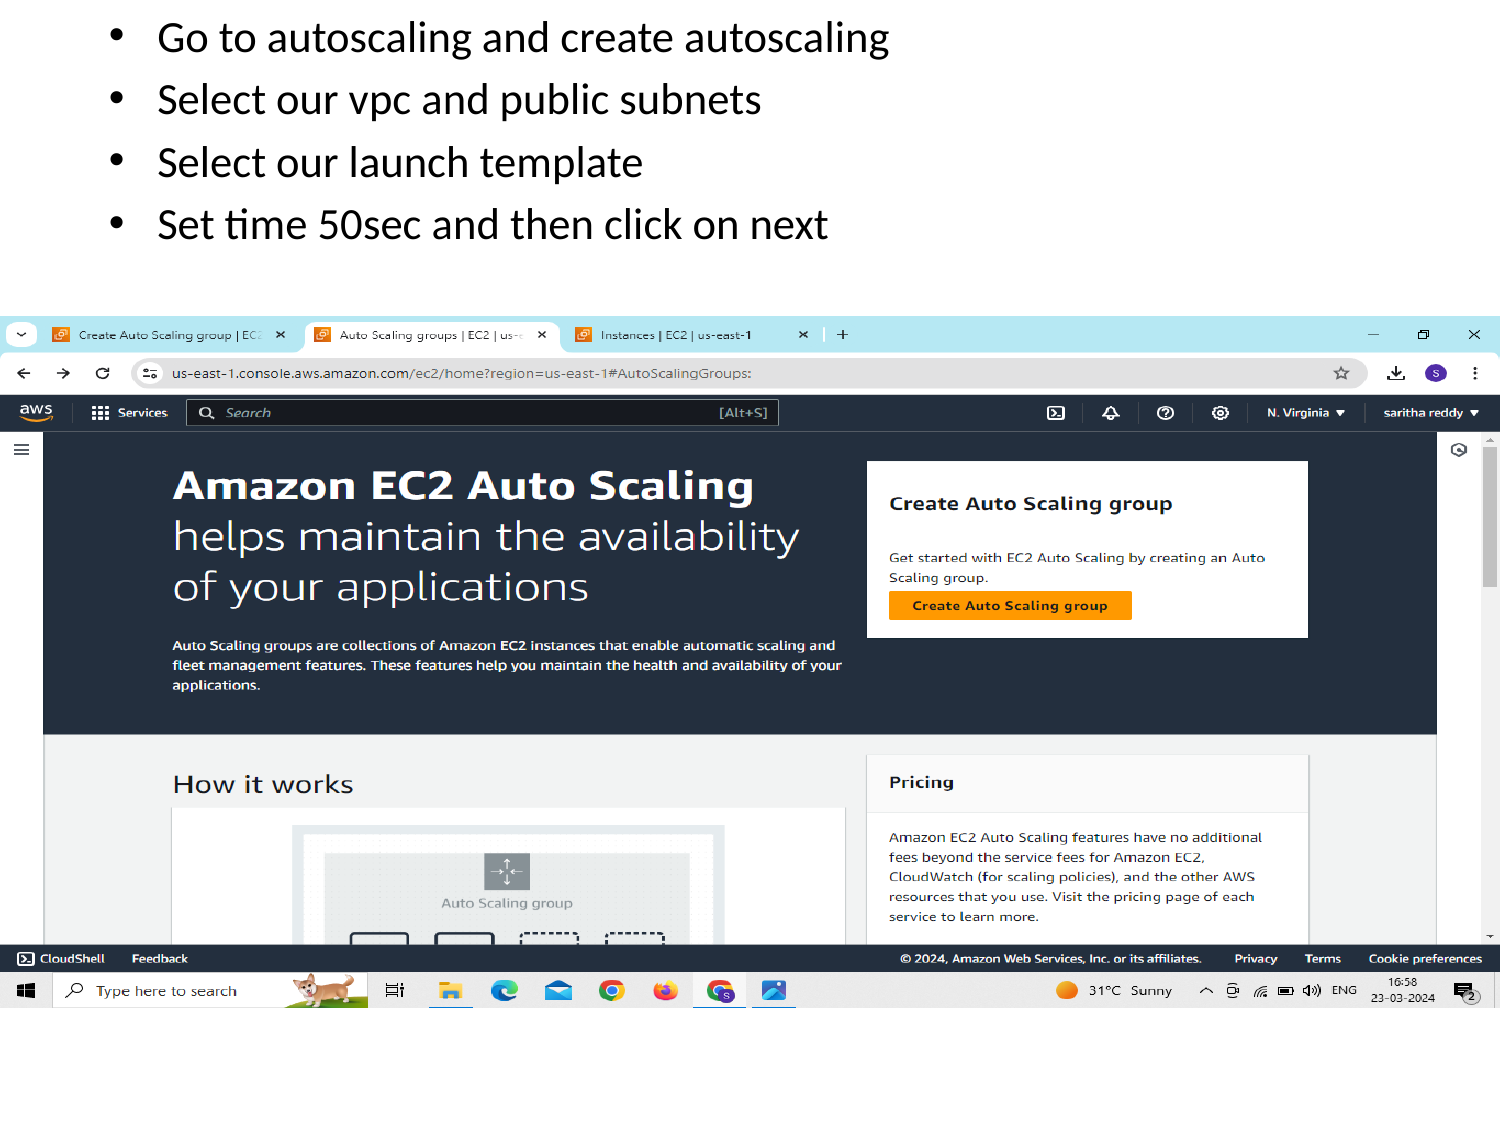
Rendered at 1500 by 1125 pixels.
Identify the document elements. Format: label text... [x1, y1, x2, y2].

list Go to autoscaling and create autoscaling Select our vpc and public subnets Select our launch template Set time 50sec and then click on next [93, 0, 1444, 258]
picture [0, 316, 1500, 1008]
